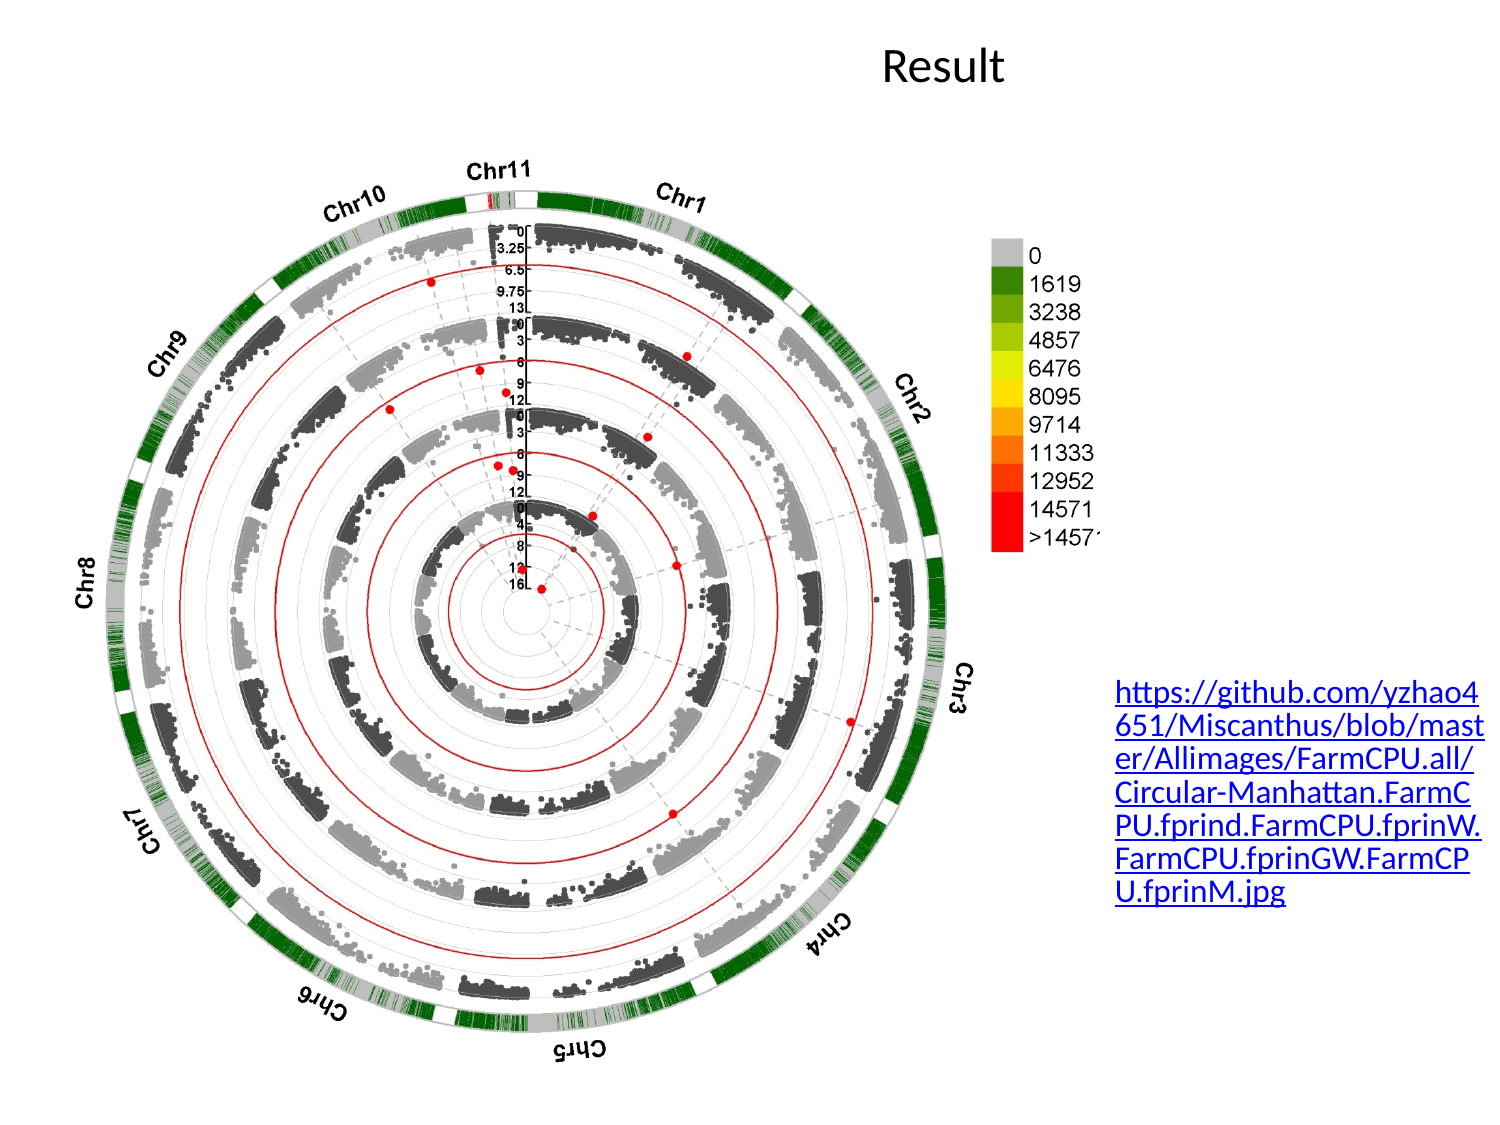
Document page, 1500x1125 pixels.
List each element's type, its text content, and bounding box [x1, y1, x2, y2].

text_box https://github.com/yzhao4651/Miscanthus/blob/master/Allimages/FarmCPU.all/Circular-Manhattan.FarmCPU.fprind.FarmCPU.fprinW.FarmCPU.fprinGW.FarmCPU.fprinM.jpg [1104, 662, 1500, 718]
title Result [500, 24, 1388, 100]
picture [49, 137, 1101, 1088]
